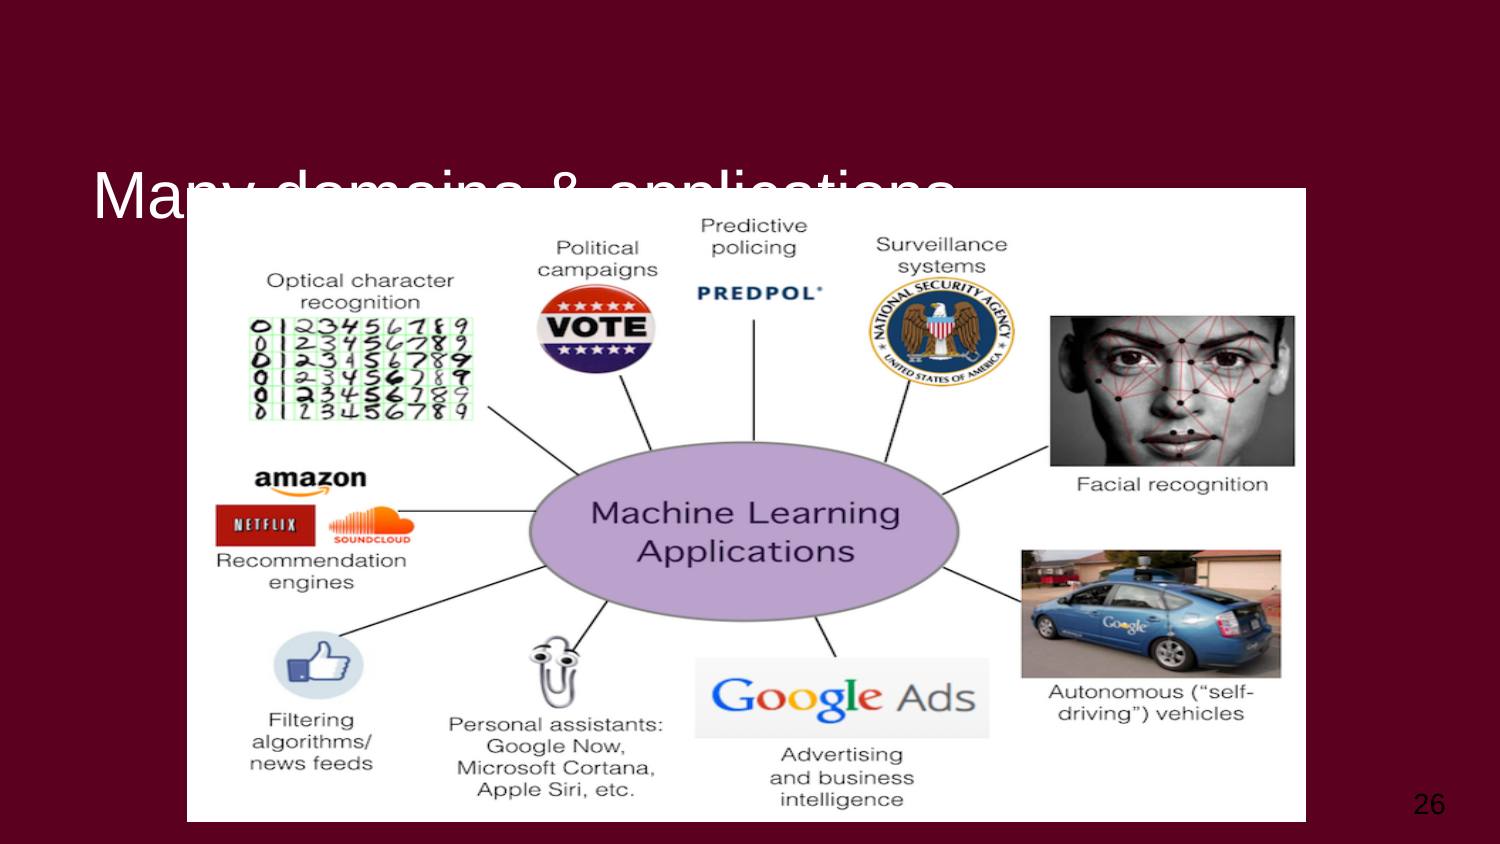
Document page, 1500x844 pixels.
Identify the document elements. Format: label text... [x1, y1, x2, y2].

title Many domains & applications [77, 121, 1427, 248]
picture [187, 188, 1307, 822]
slide_number 26 [1398, 770, 1489, 835]
